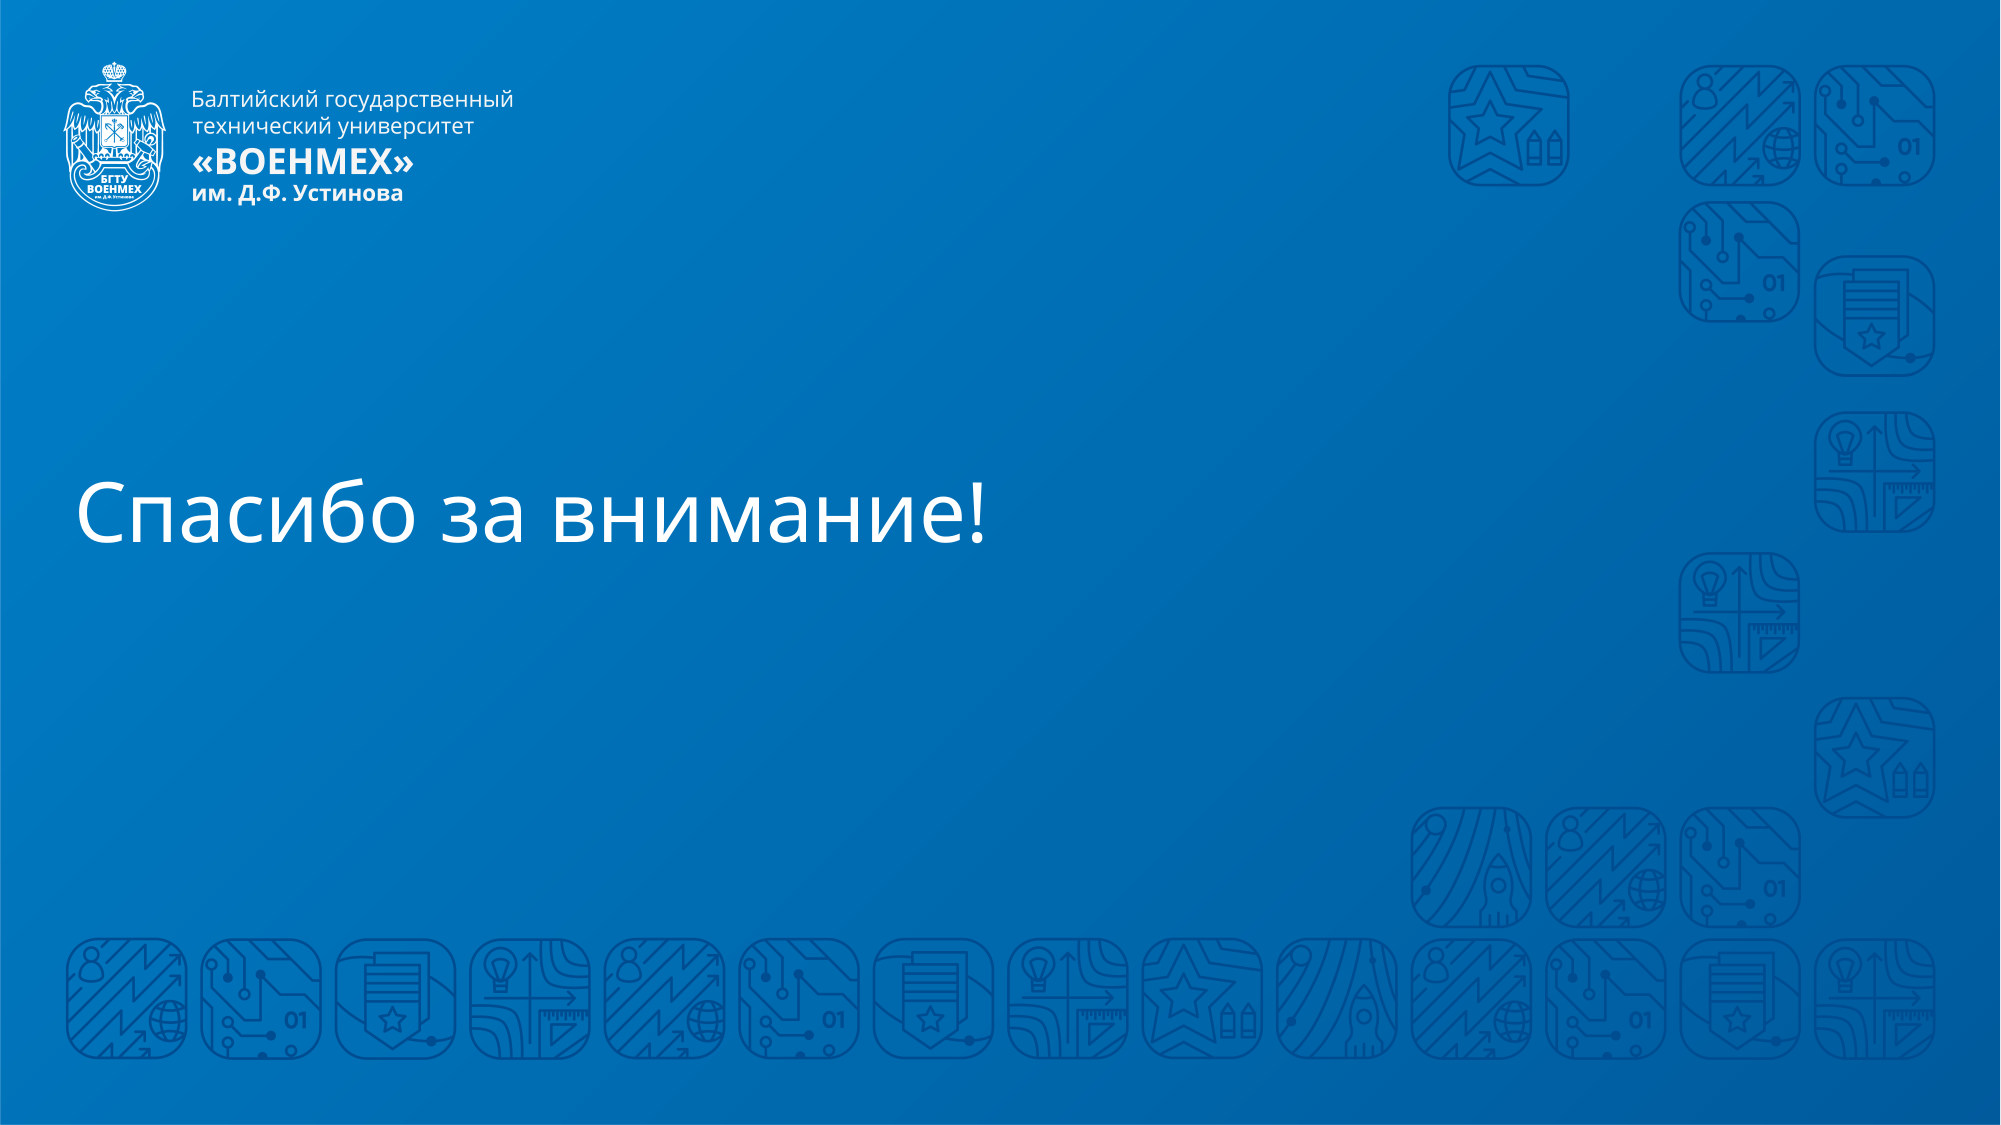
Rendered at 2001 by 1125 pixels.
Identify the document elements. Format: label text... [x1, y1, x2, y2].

picture [0, 0, 2001, 1125]
title Спасибо за внимание! [0, 429, 1204, 603]
